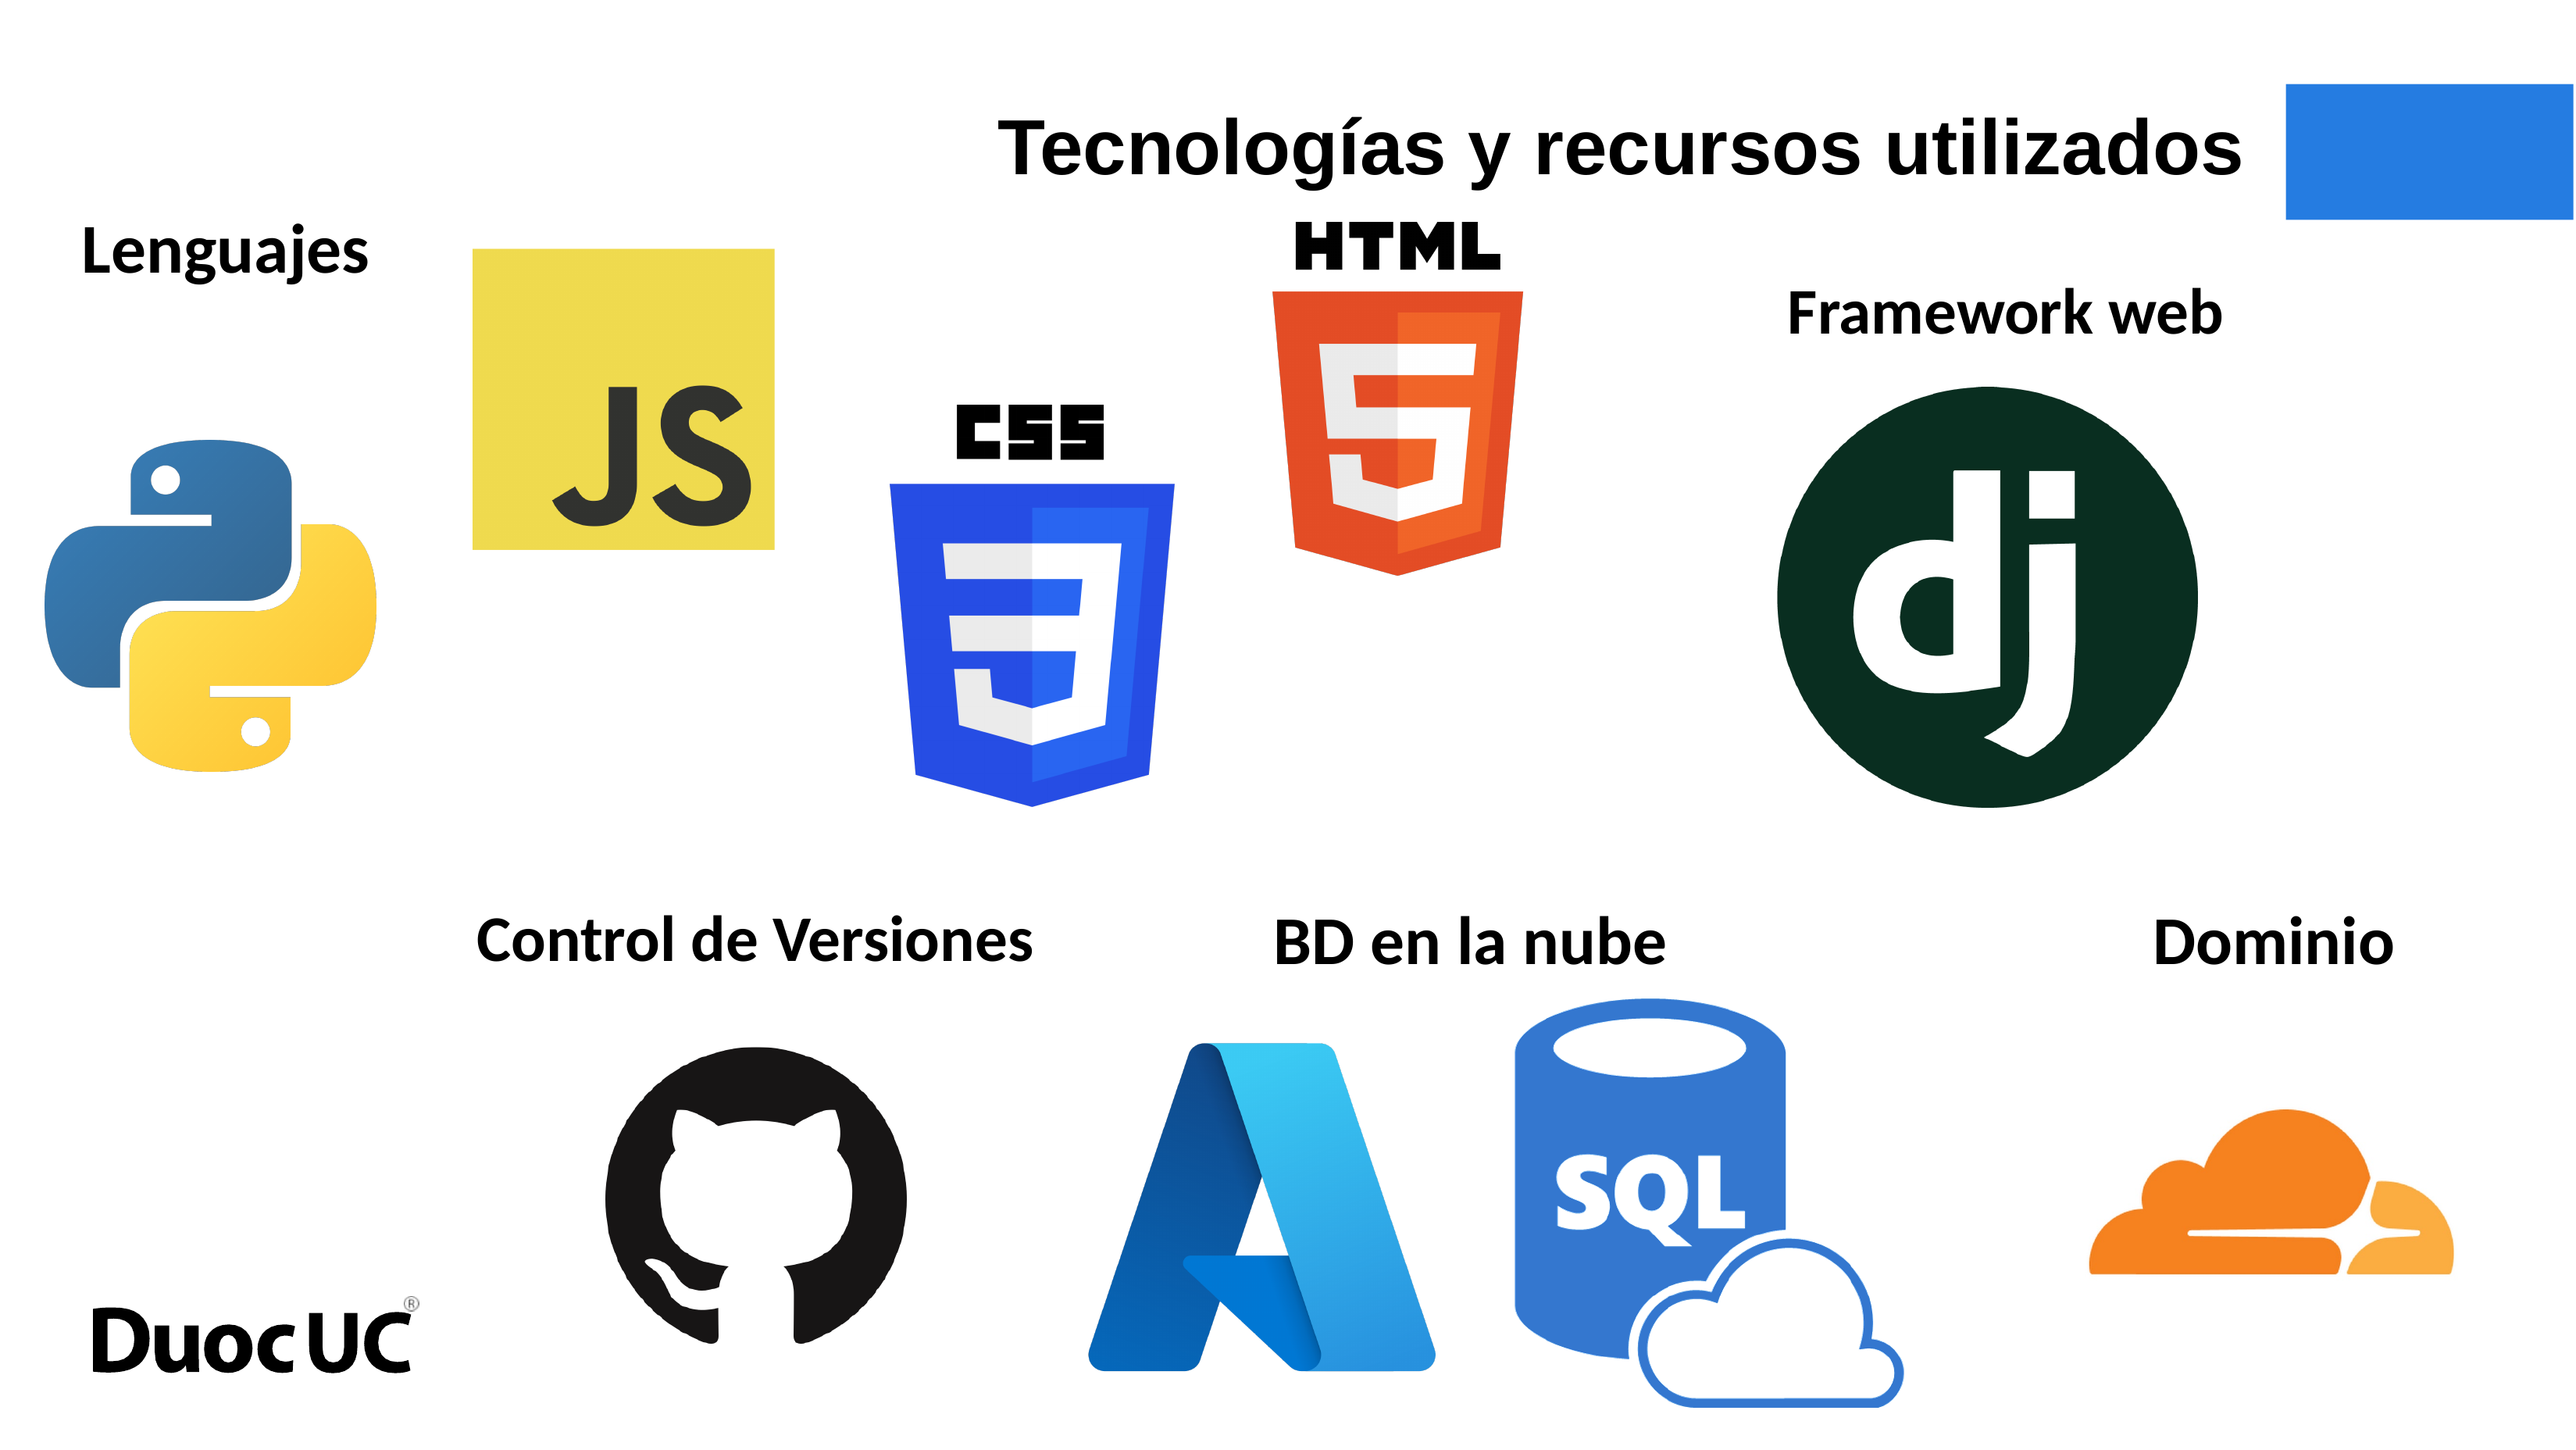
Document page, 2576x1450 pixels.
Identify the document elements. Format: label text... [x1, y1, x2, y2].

picture [2058, 988, 2490, 1420]
text_box Control de Versiones [456, 884, 1055, 980]
picture [1072, 1017, 1451, 1397]
text_box BD en la nube [1210, 884, 1731, 980]
picture [473, 248, 775, 550]
picture [1486, 991, 1911, 1417]
text_box Framework web [1746, 257, 2267, 352]
list Tecnologías y recursos utilizados [93, 96, 2245, 927]
picture [554, 994, 957, 1396]
text_box Lenguajes [0, 191, 487, 287]
picture [890, 405, 1175, 807]
picture [45, 440, 376, 772]
picture [1221, 222, 2408, 808]
text_box Dominio [2014, 884, 2535, 980]
picture [404, 1296, 419, 1312]
